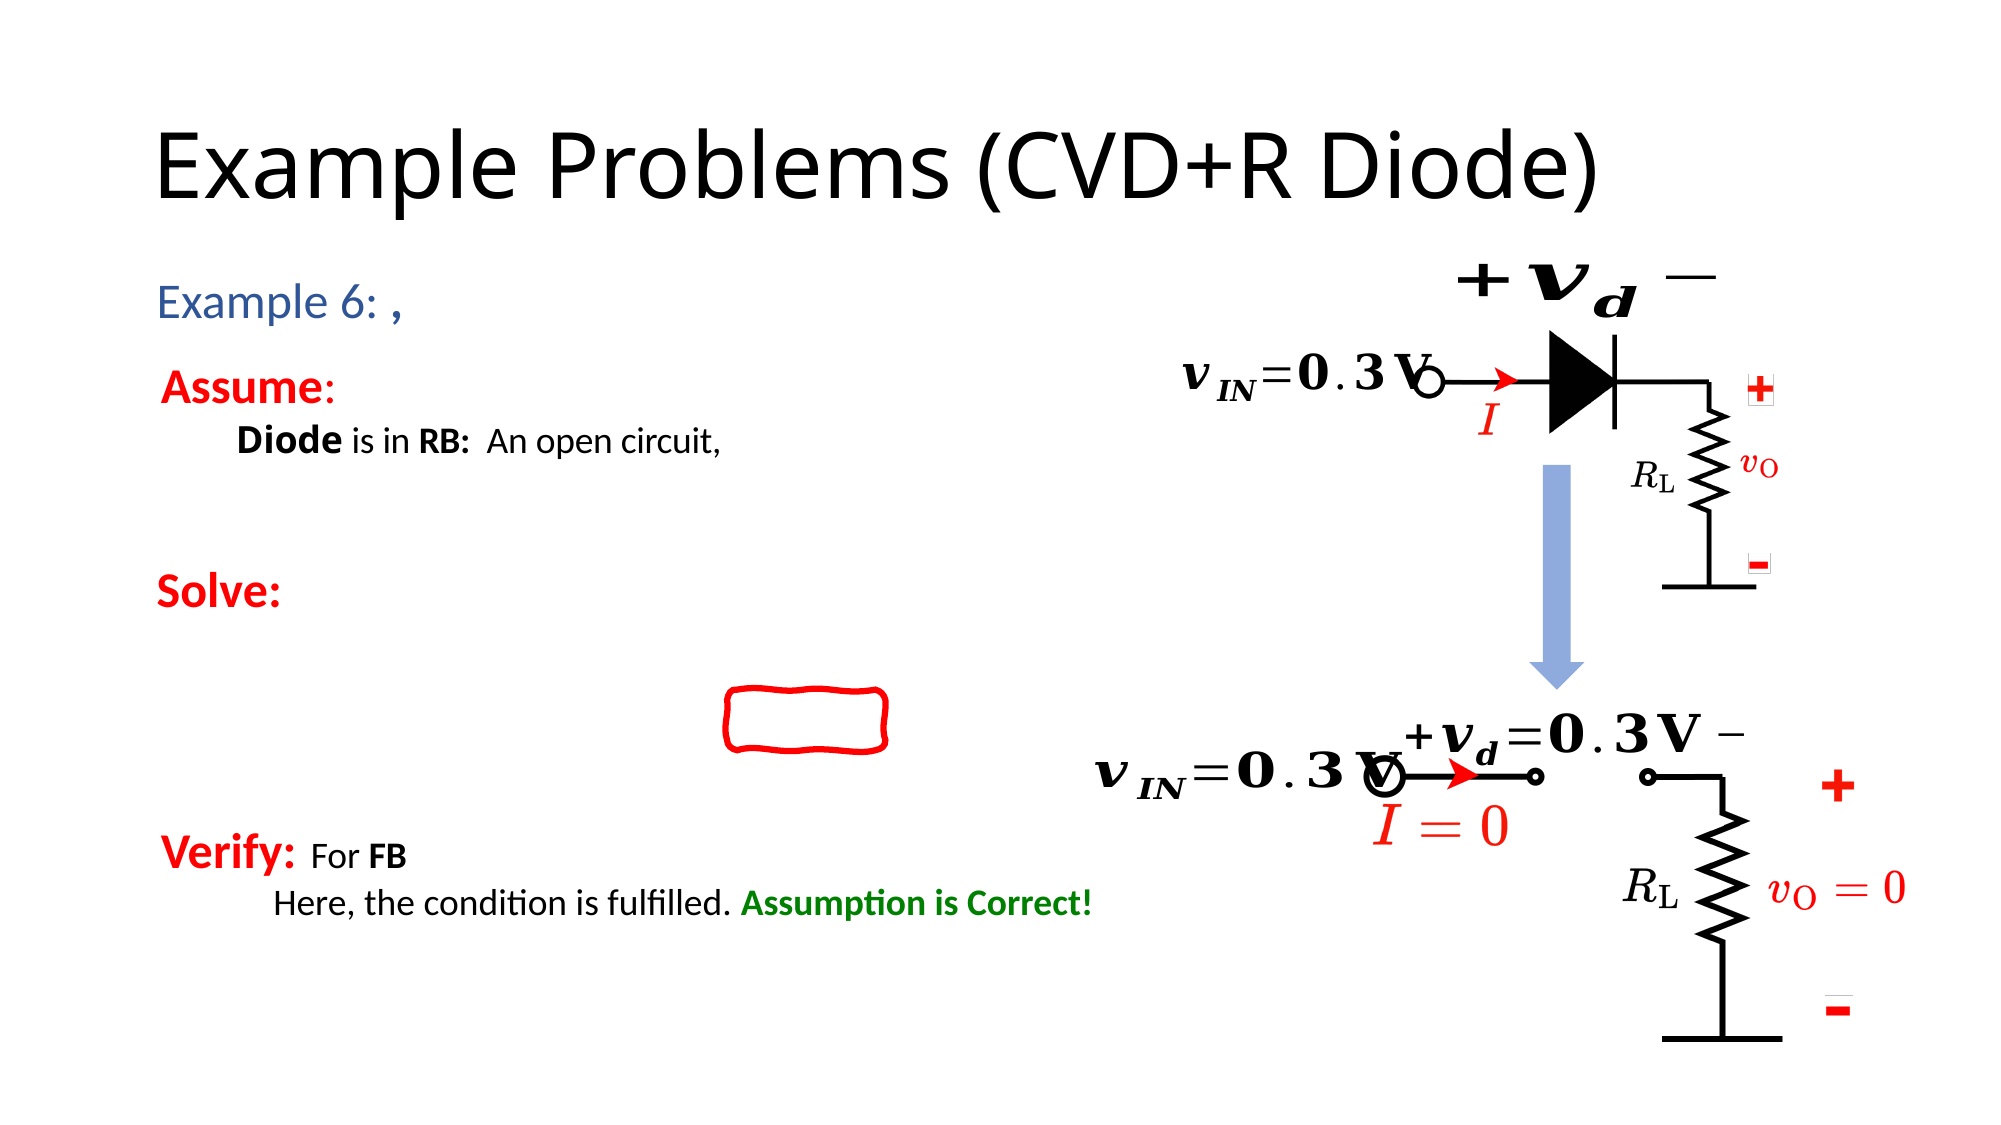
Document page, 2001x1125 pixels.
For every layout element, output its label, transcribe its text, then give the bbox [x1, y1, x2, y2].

picture [1349, 695, 1930, 1086]
picture [1395, 311, 1824, 609]
text_box [1526, 609, 1587, 692]
text_box [724, 687, 887, 753]
title Example Problems (CVD+R Diode) [137, 59, 1863, 278]
